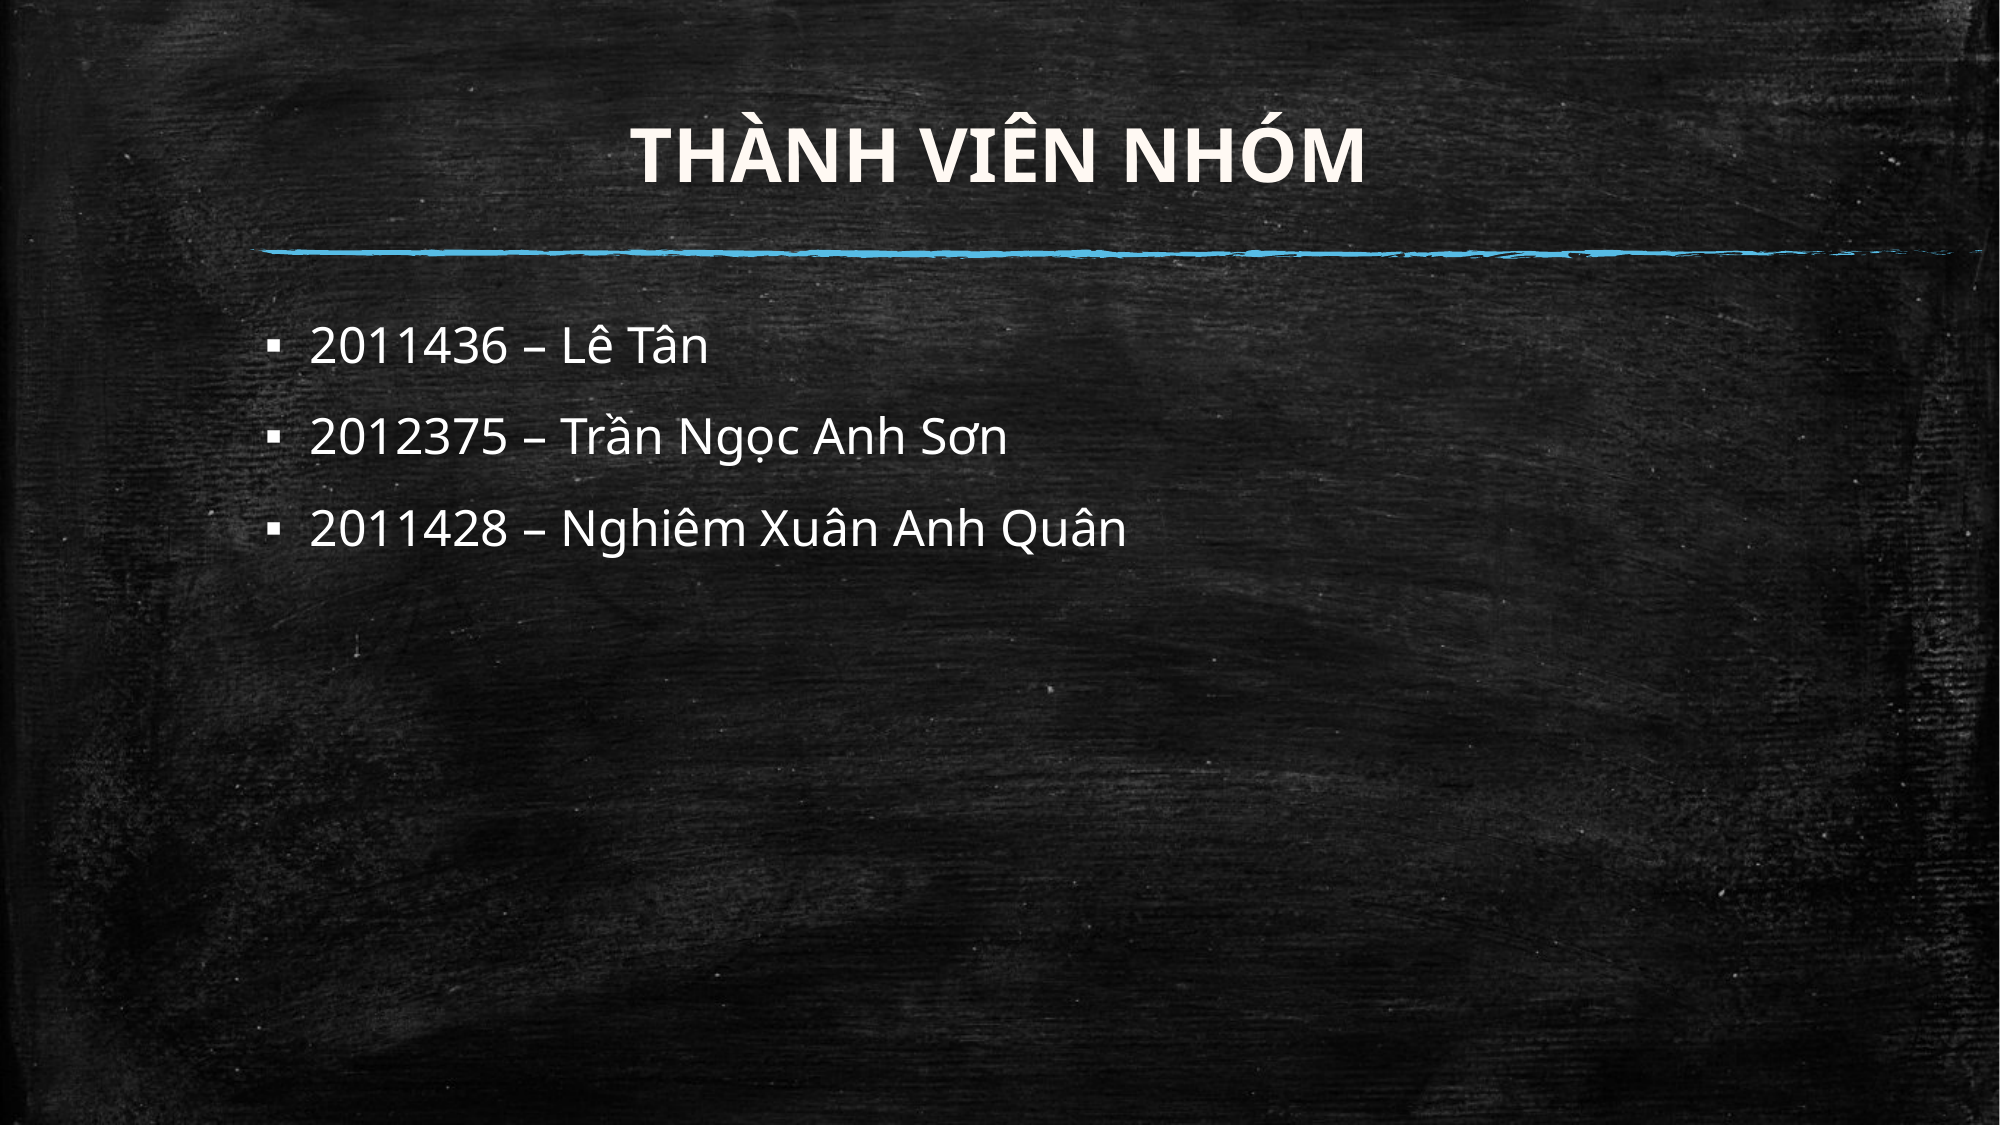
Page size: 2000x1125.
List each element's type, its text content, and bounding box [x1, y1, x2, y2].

list 2011436 – Lê Tân 2012375 – Trần Ngọc Anh Sơn 2011428 – Nghiêm Xuân Anh Quân [249, 312, 1750, 1013]
title THÀNH VIÊN NHÓM [249, 99, 1750, 288]
